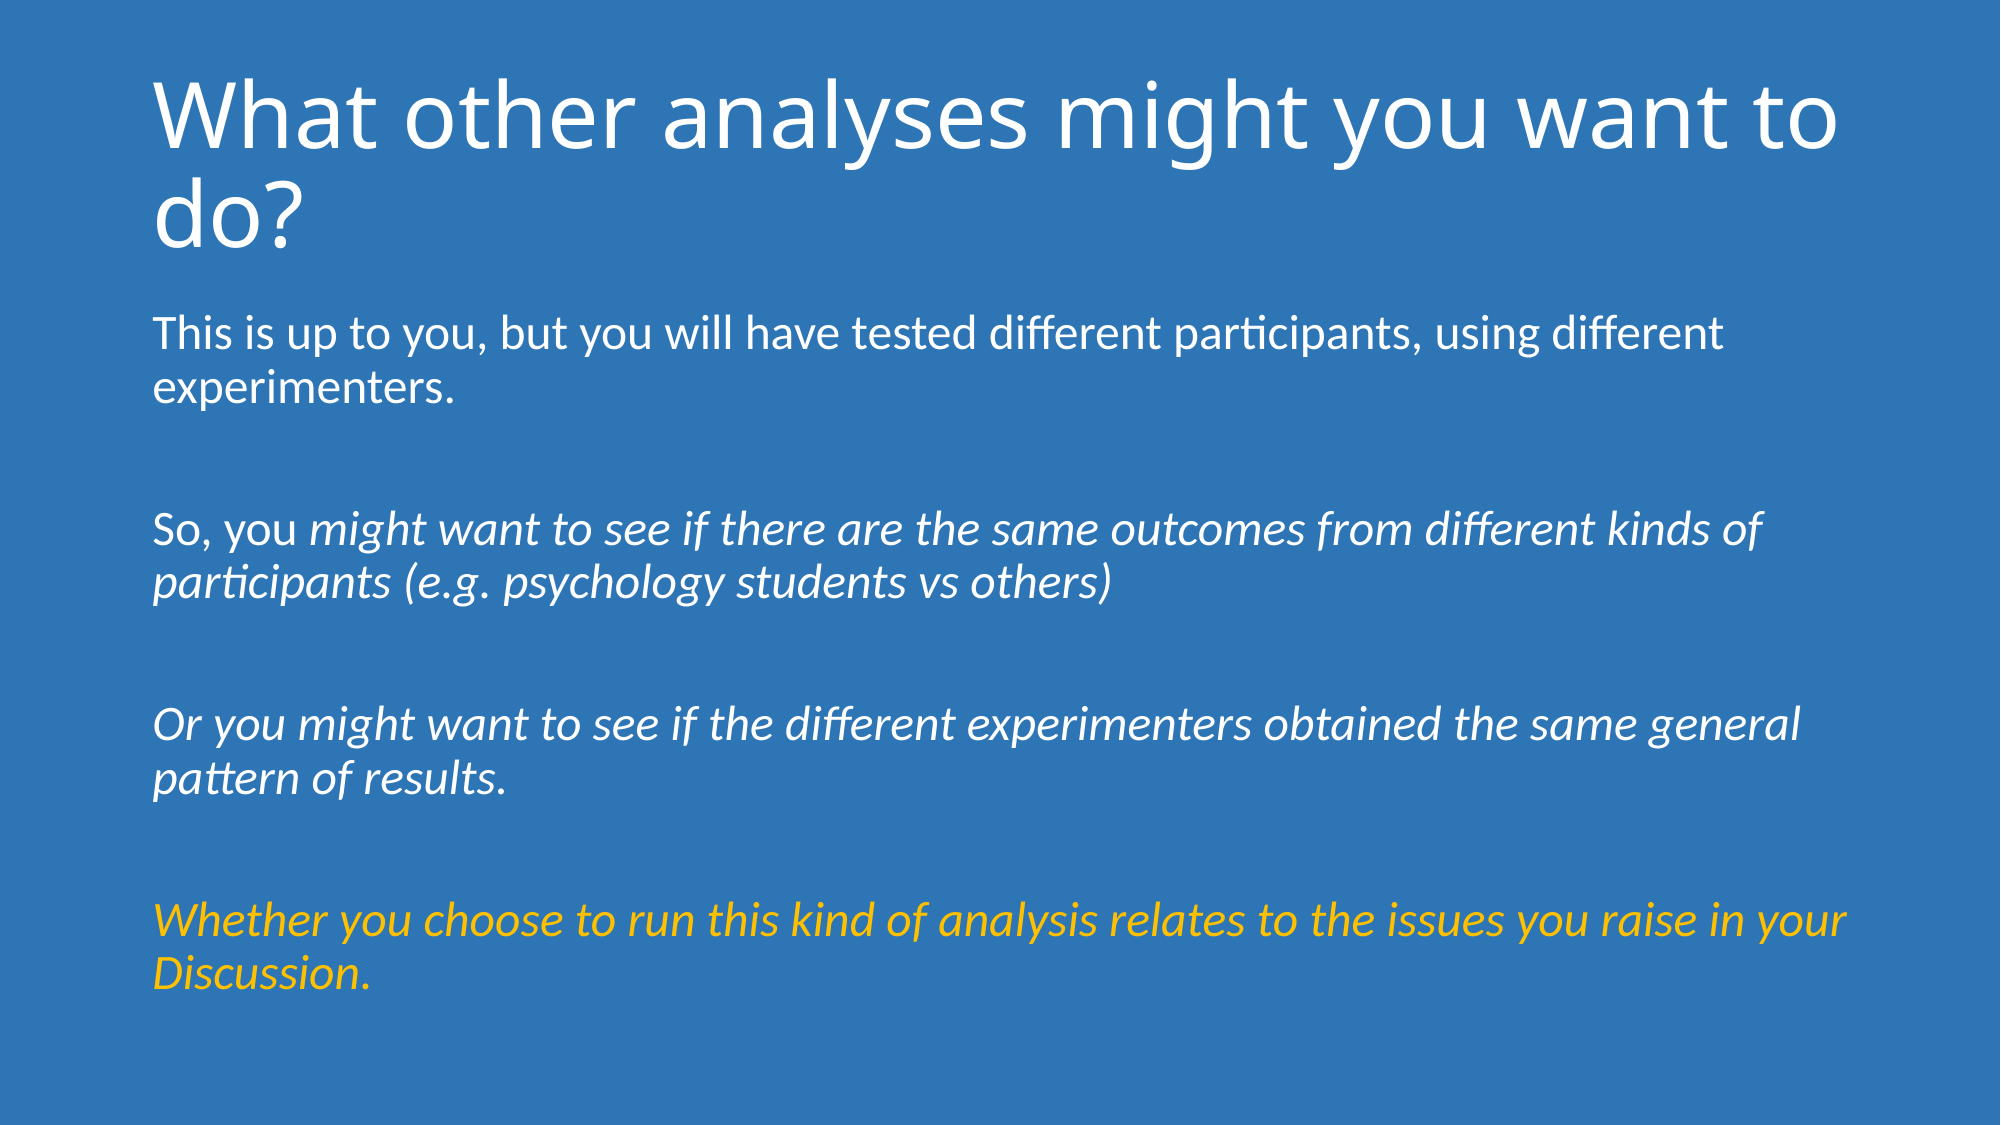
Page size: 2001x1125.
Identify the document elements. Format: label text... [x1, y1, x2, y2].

list This is up to you, but you will have tested different participants, using different experimenters. So, you might want to see if there are the same outcomes from different kinds of participants (e.g. psychology students vs others) Or you might want to see if the different experimenters obtained the same general pattern of results. Whether you choose to run this kind of analysis relates to the issues you raise in your Discussion. [137, 299, 1863, 1014]
title What other analyses might you want to do? [137, 59, 1863, 278]
